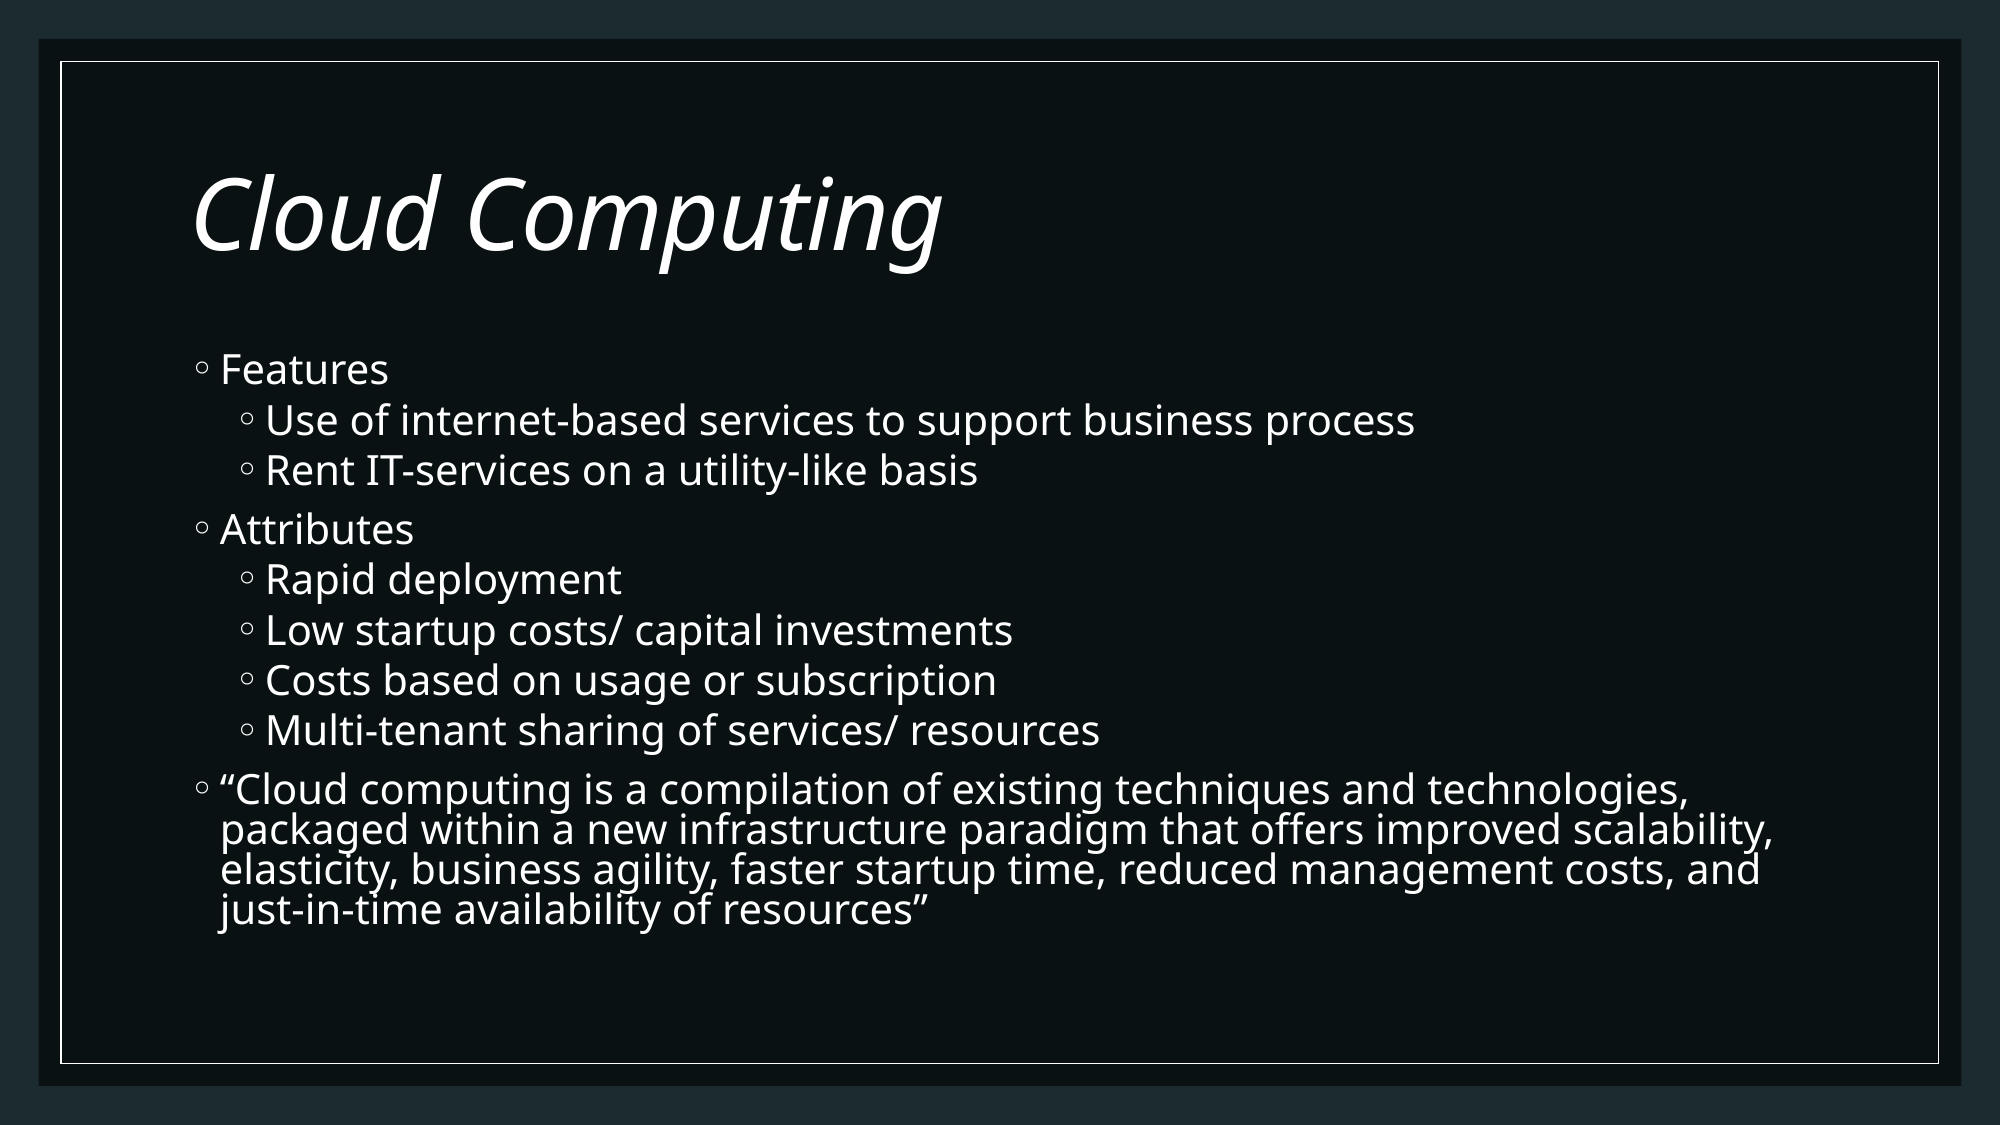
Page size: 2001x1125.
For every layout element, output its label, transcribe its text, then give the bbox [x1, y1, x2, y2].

list Features Use of internet-based services to support business process Rent IT-services on a utility-like basis Attributes Rapid deployment Low startup costs/ capital investments Costs based on usage or subscription Multi-tenant sharing of services/ resources “Cloud computing is a compilation of existing techniques and technologies, packaged within a new infrastructure paradigm that offers improved scalability, elasticity, business agility, faster startup time, reduced management costs, and just-in-time availability of resources” [174, 345, 1825, 977]
title Cloud Computing [174, 105, 1825, 331]
